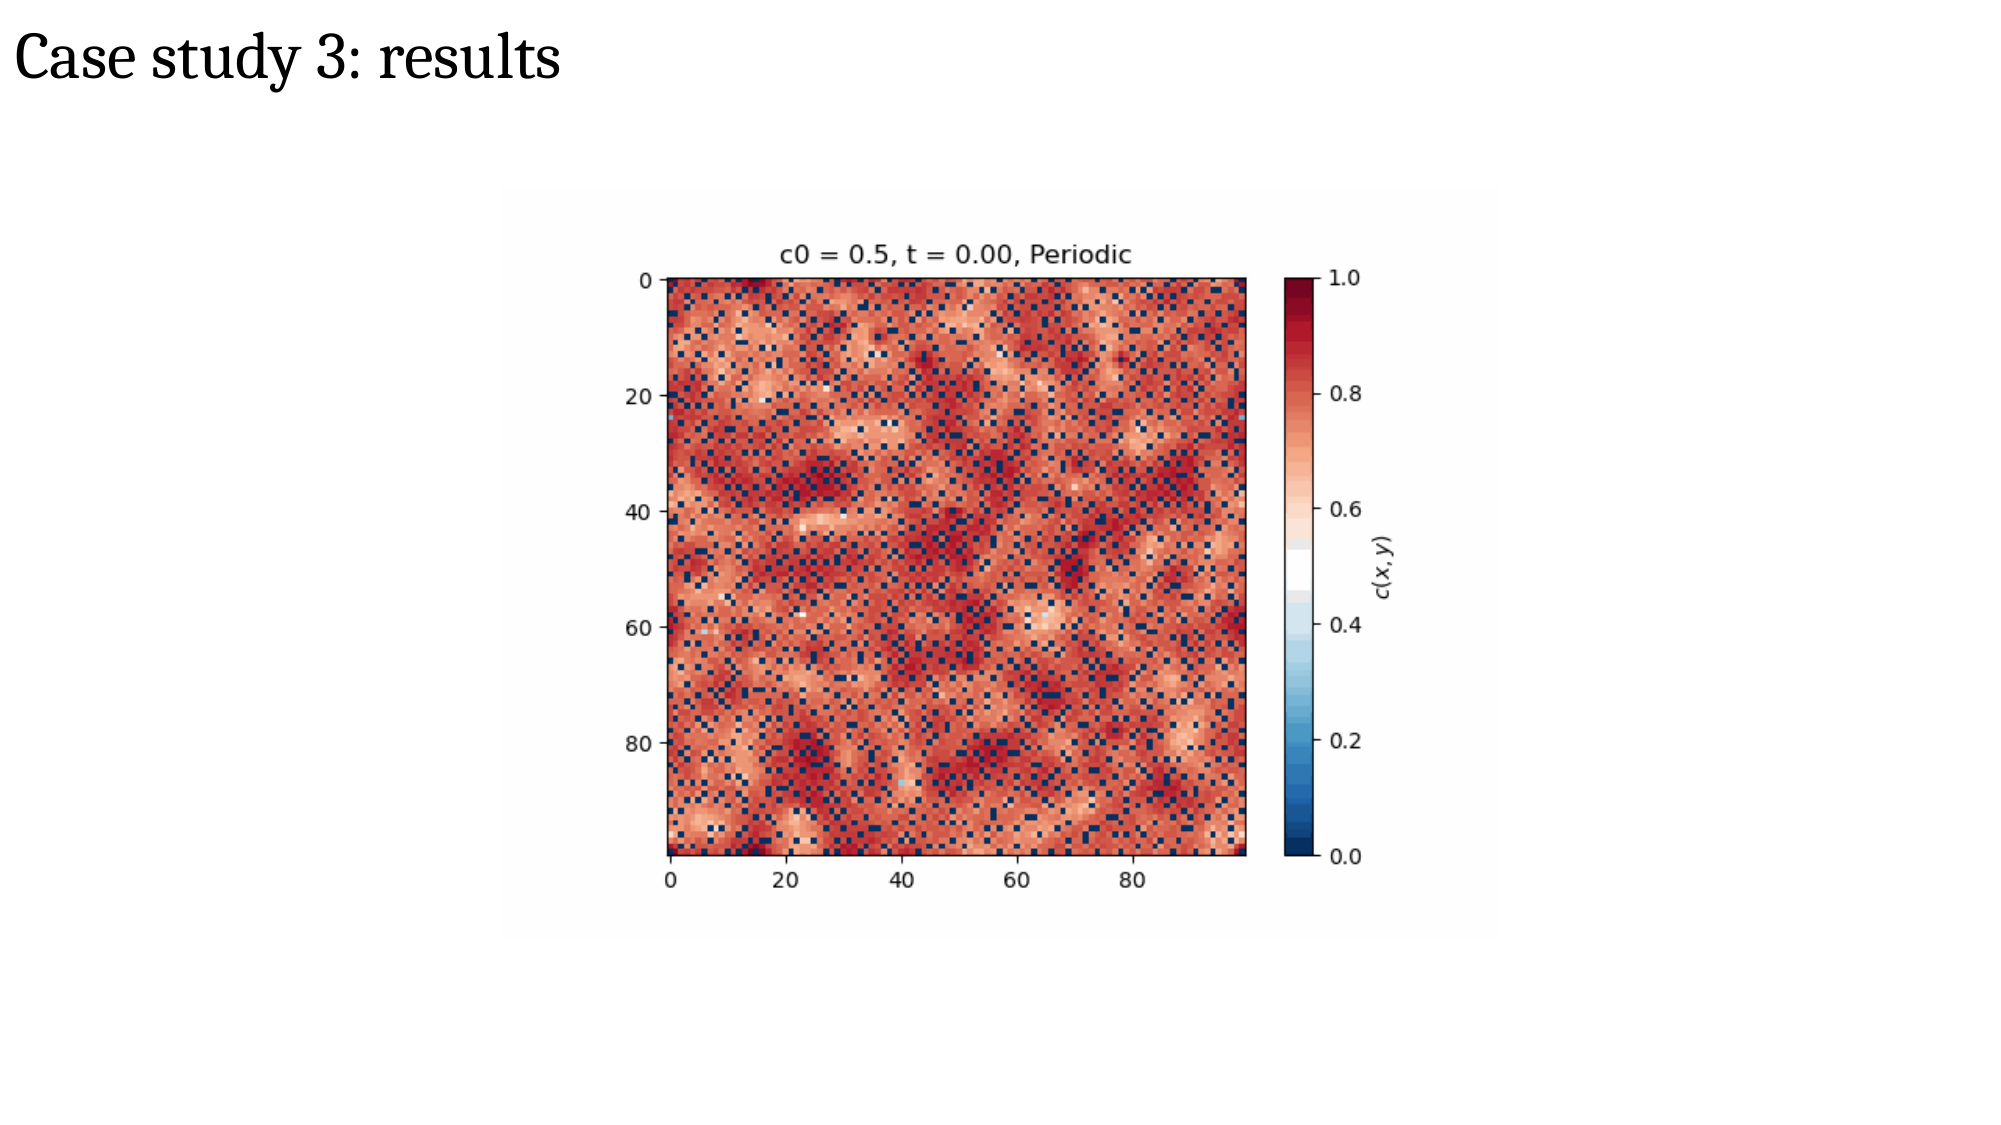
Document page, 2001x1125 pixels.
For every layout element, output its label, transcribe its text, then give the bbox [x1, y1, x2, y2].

picture [499, 187, 1500, 938]
text_box Case study 3: results [0, 12, 1725, 102]
